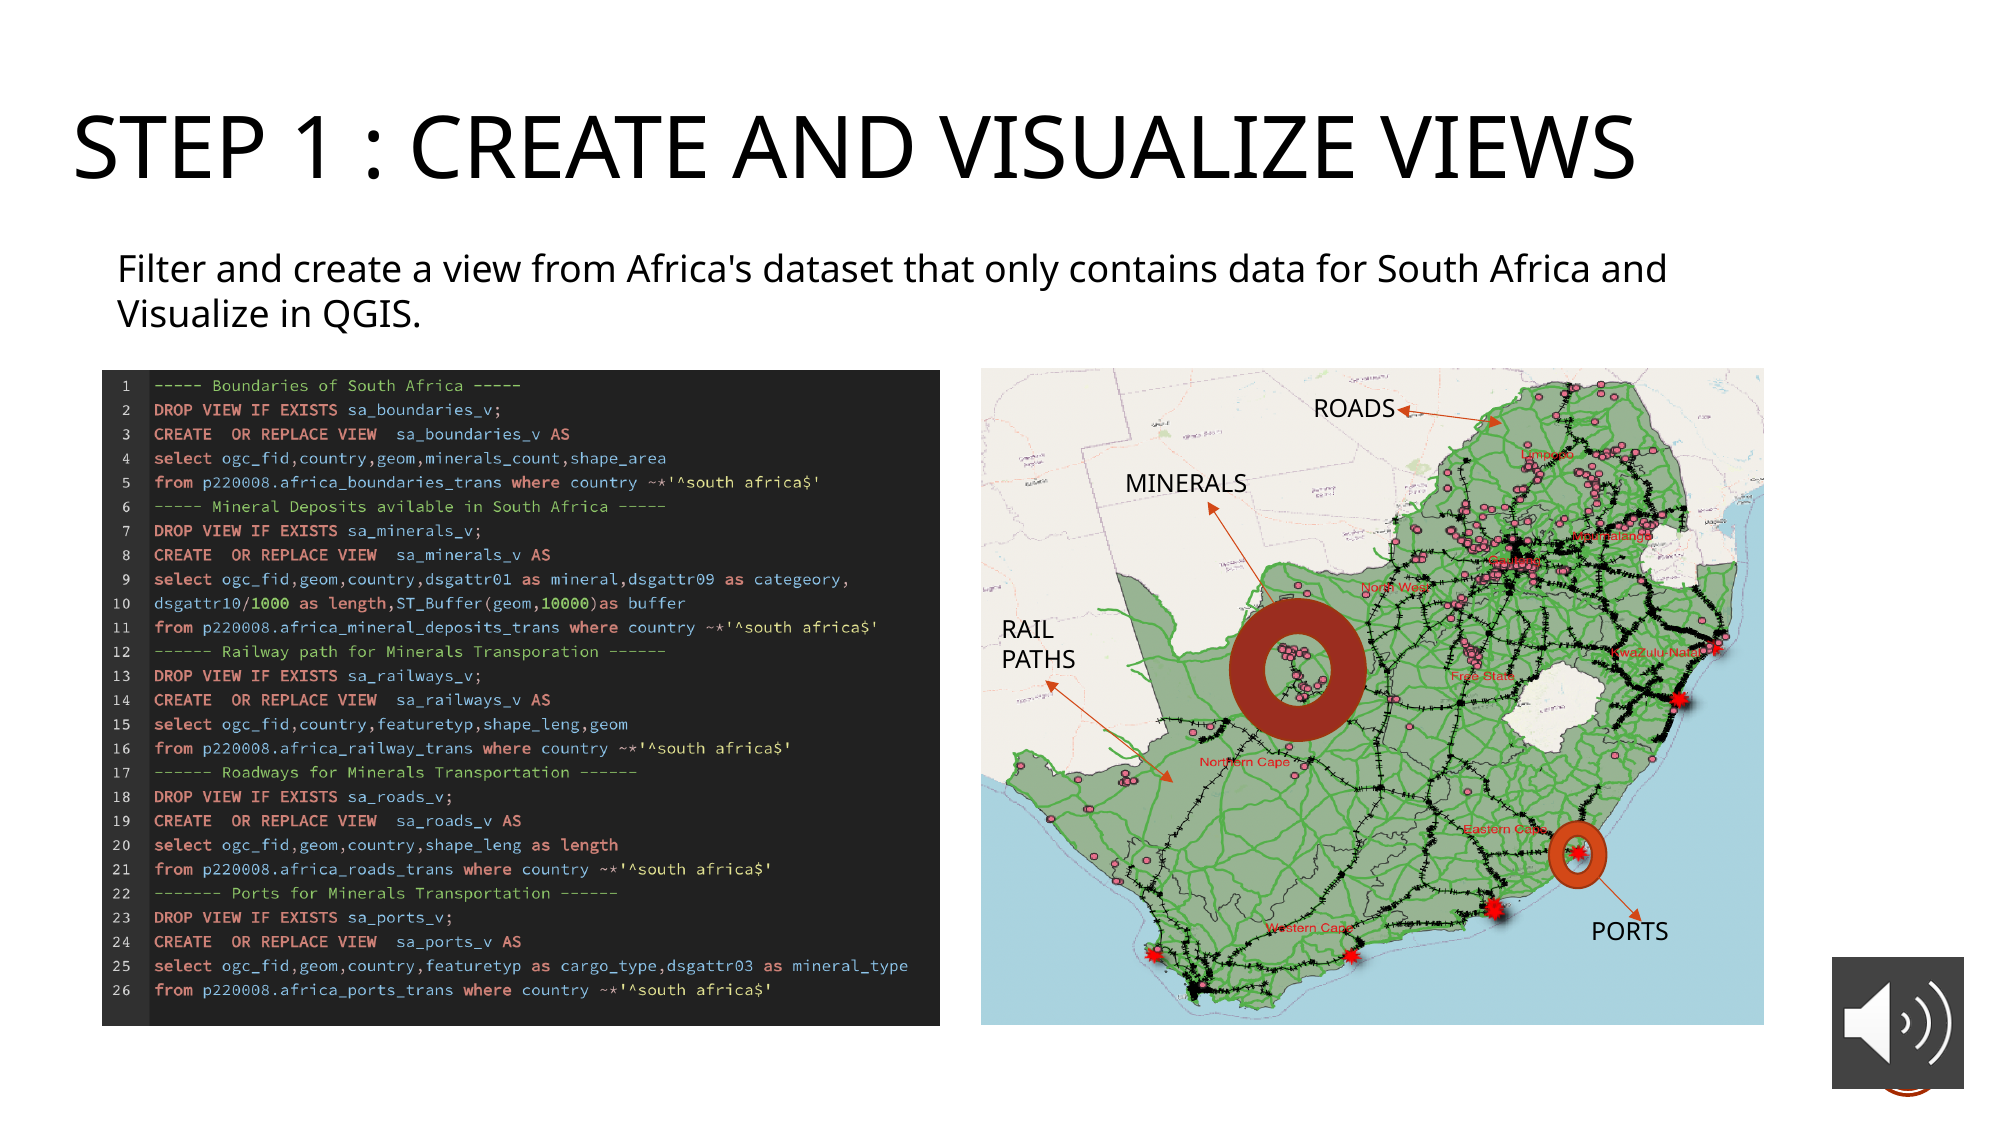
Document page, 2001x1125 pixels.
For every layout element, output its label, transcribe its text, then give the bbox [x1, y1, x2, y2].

title Step 1 : Create And Visualize Views [0, 88, 1674, 213]
picture [102, 370, 940, 1026]
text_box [1399, 413, 1500, 421]
picture [981, 368, 1764, 1025]
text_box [1047, 684, 1171, 781]
text_box Filter and create a view from Africa's dataset that only contains data for South Africa and Visualize in QGIS. [102, 238, 1747, 343]
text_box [1210, 504, 1272, 601]
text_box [1592, 871, 1640, 920]
picture [1832, 957, 1964, 1089]
